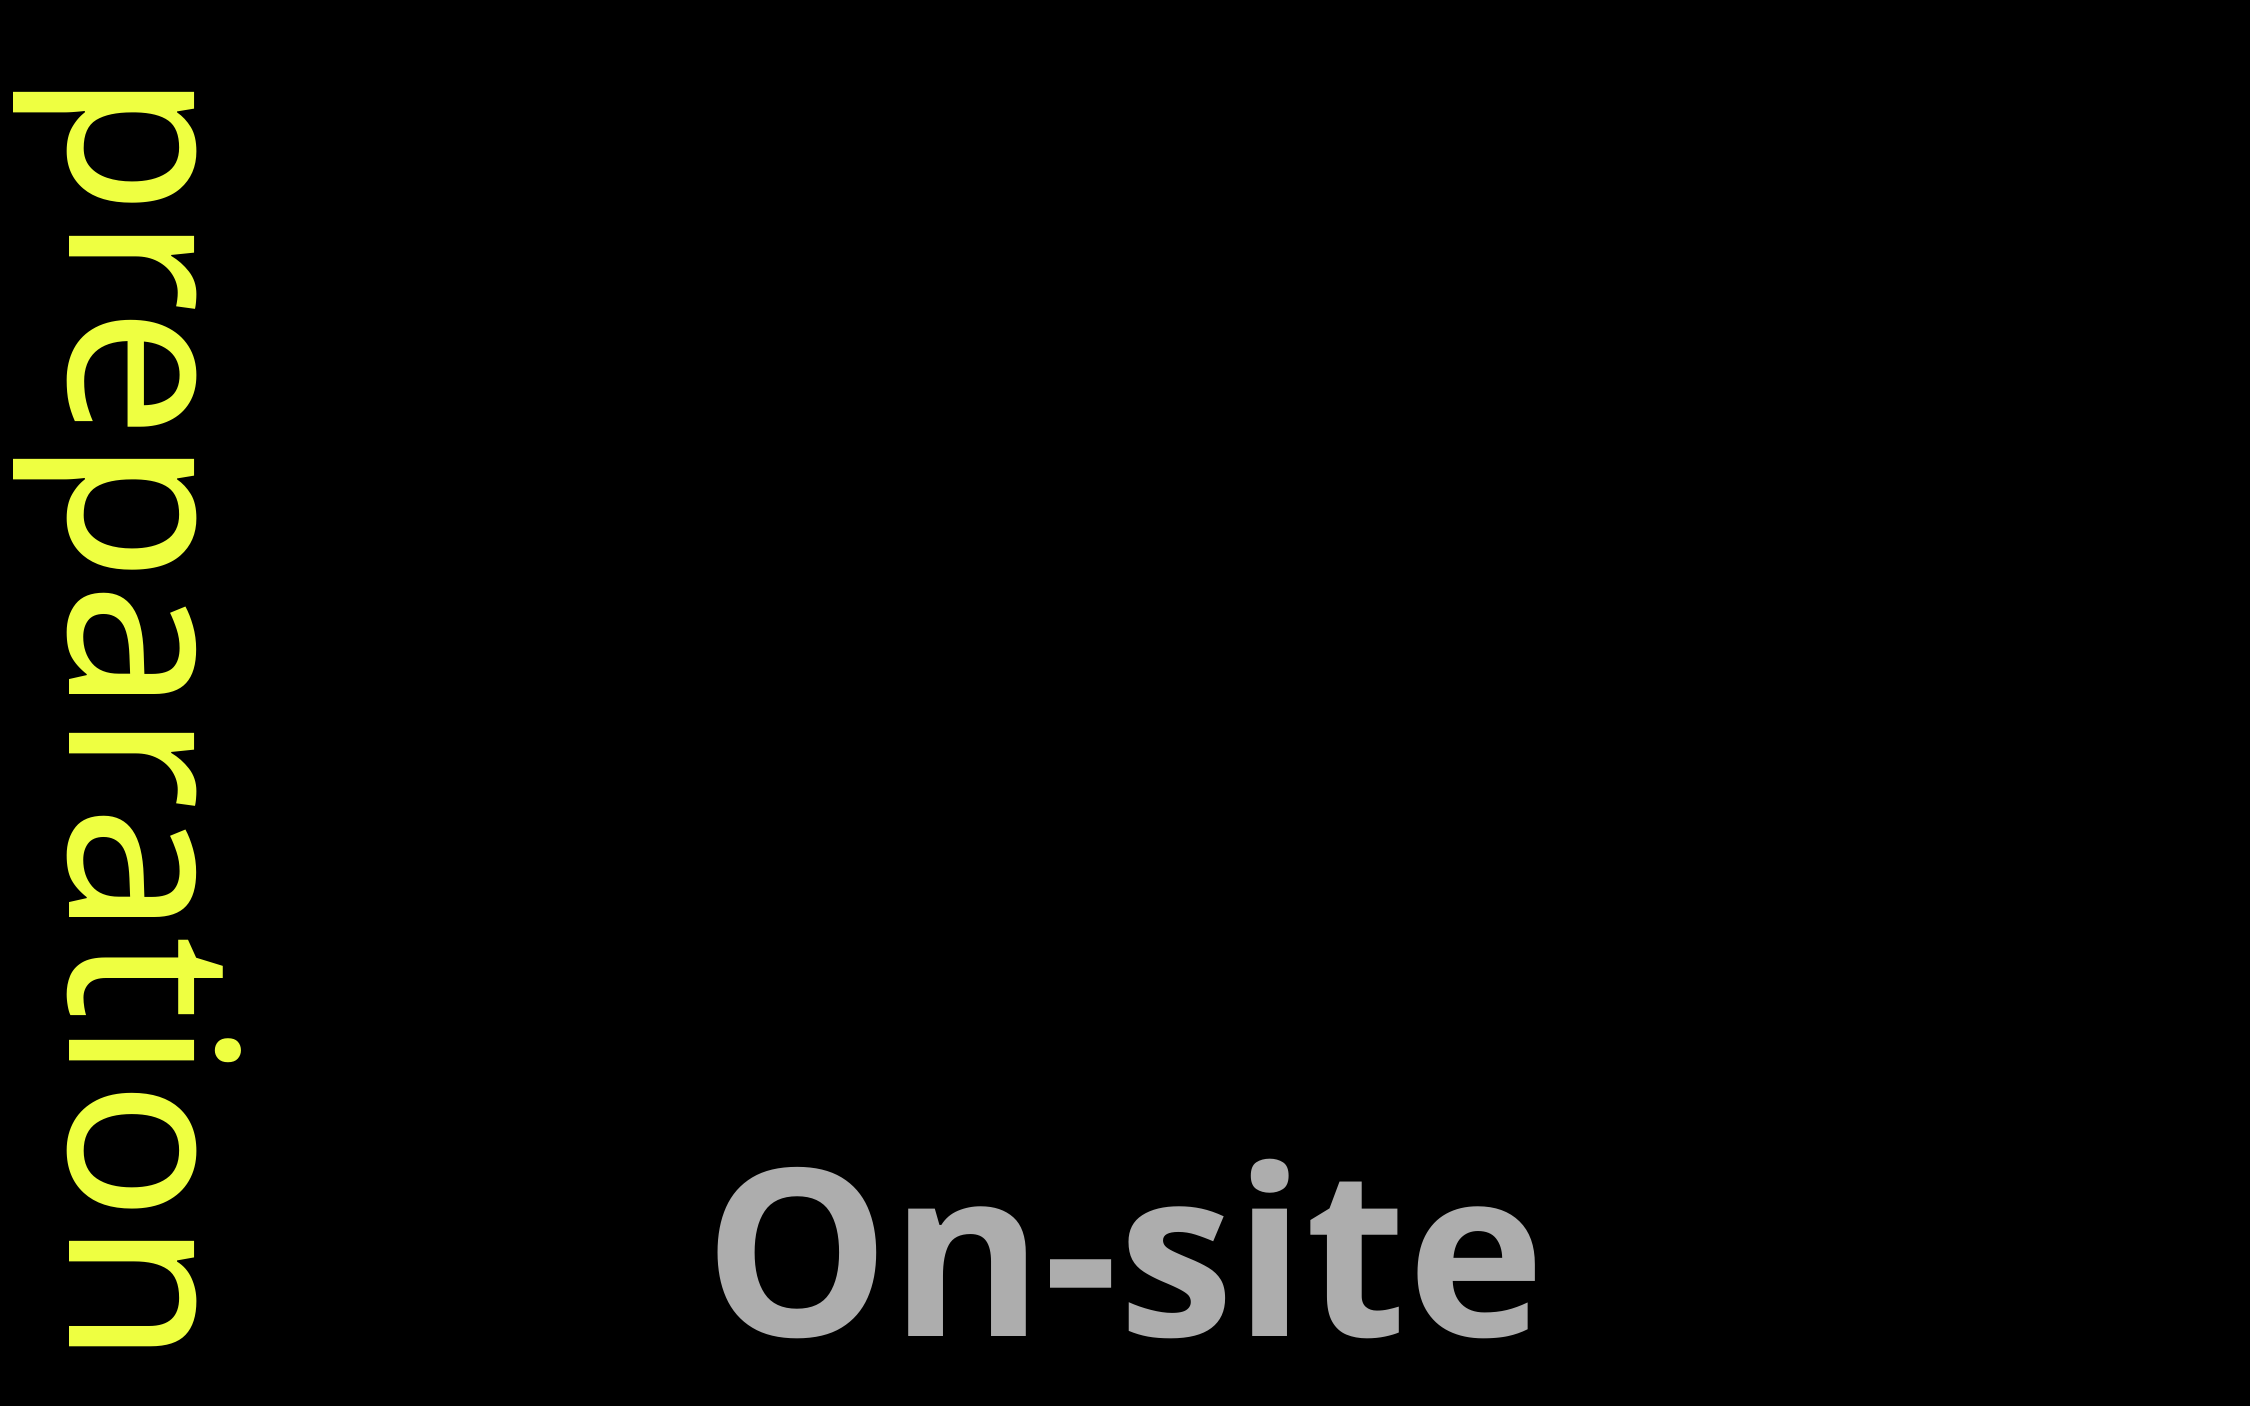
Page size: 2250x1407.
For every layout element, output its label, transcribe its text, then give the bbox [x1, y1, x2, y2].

title preparation [0, 0, 279, 1407]
title On-site [279, 710, 2250, 1407]
